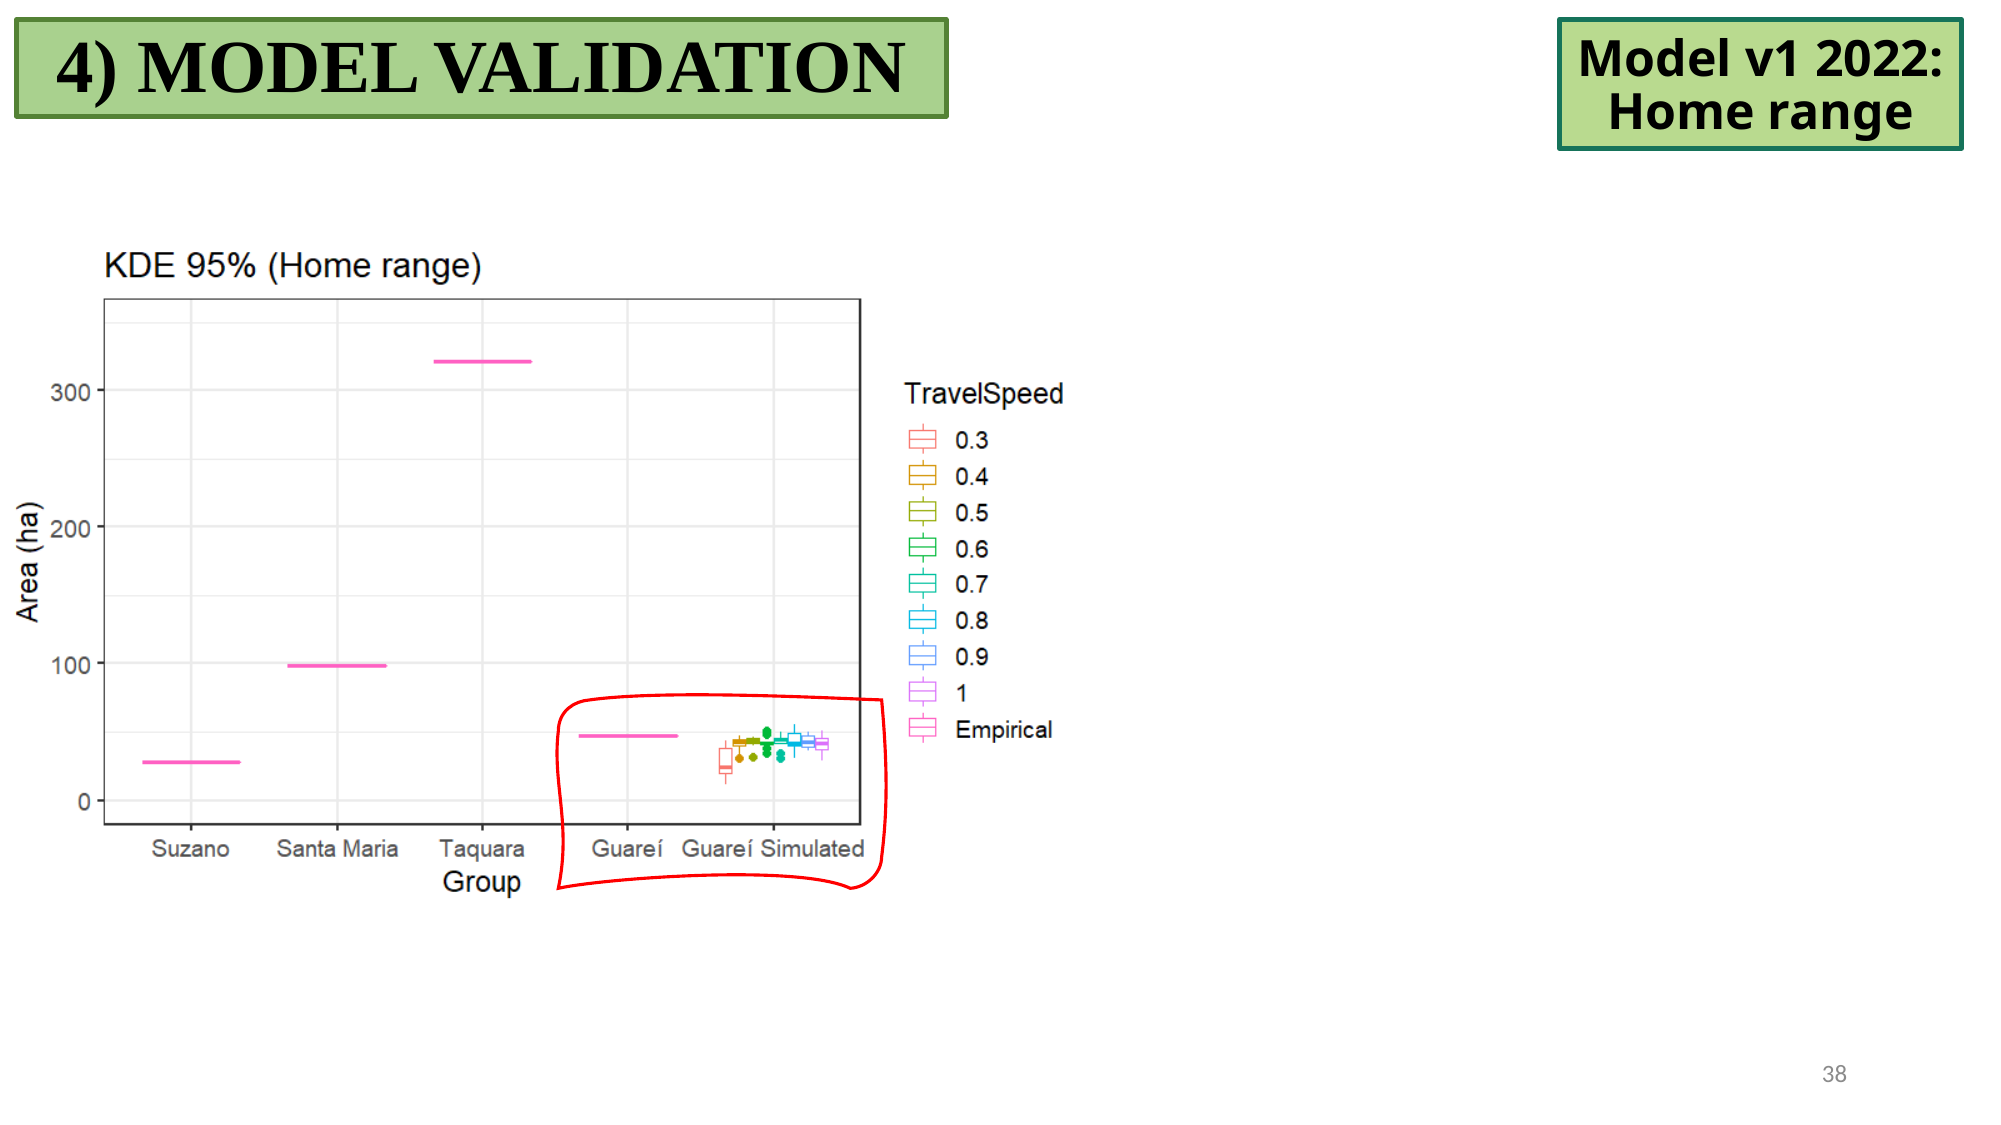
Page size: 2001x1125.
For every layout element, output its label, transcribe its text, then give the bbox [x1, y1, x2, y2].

picture [0, 236, 1094, 912]
text_box 4) MODEL VALIDATION [16, 19, 947, 117]
slide_number 38 [1412, 1042, 1863, 1103]
text_box Model v1 2022: Home range [1559, 19, 1962, 149]
